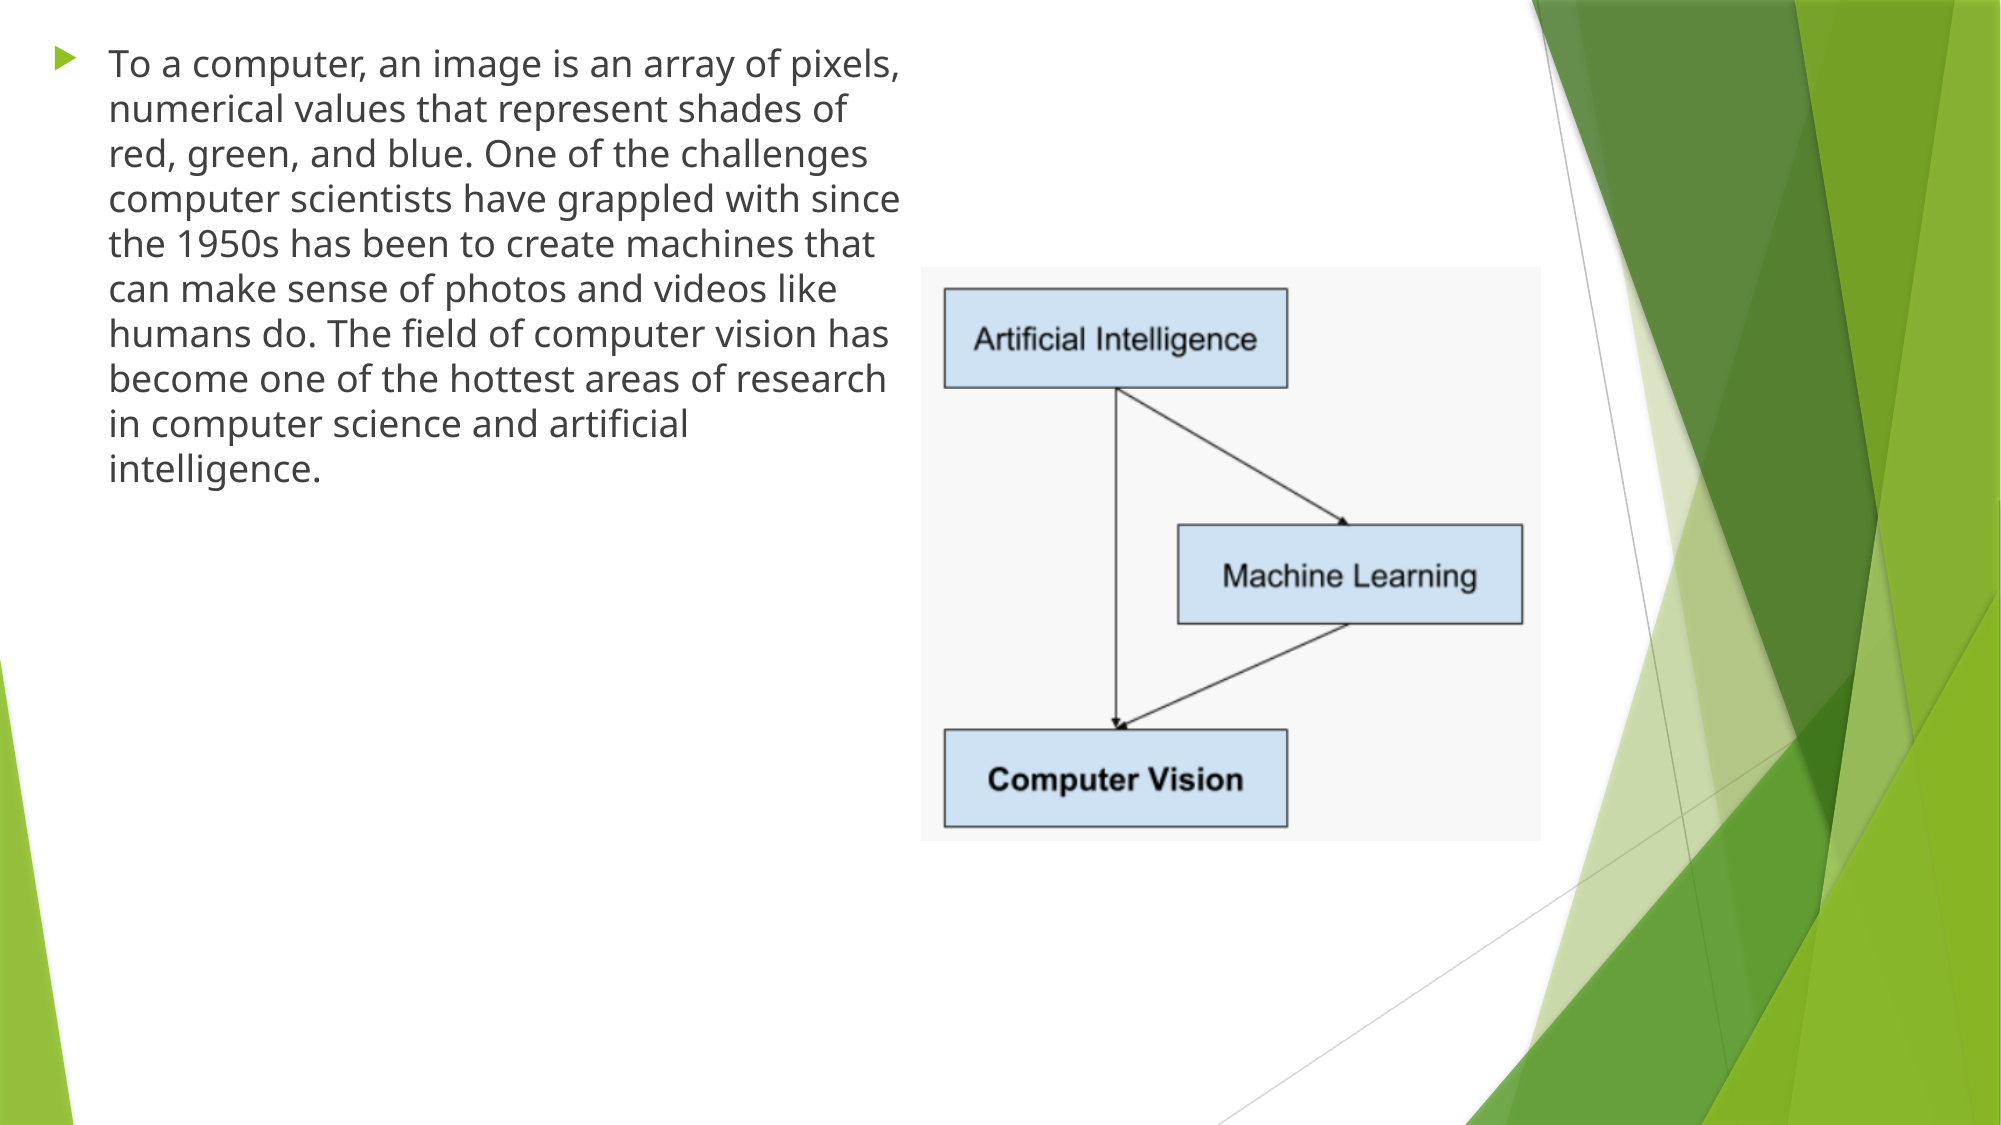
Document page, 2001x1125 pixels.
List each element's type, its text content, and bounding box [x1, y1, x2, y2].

picture [920, 267, 1541, 841]
list To a computer, an image is an array of pixels, numerical values that represent shades of red, green, and blue. One of the challenges computer scientists have grappled with since the 1950s has been to create machines that can make sense of photos and videos like humans do. The field of computer vision has become one of the hottest areas of research in computer science and artificial intelligence. [37, 32, 921, 747]
